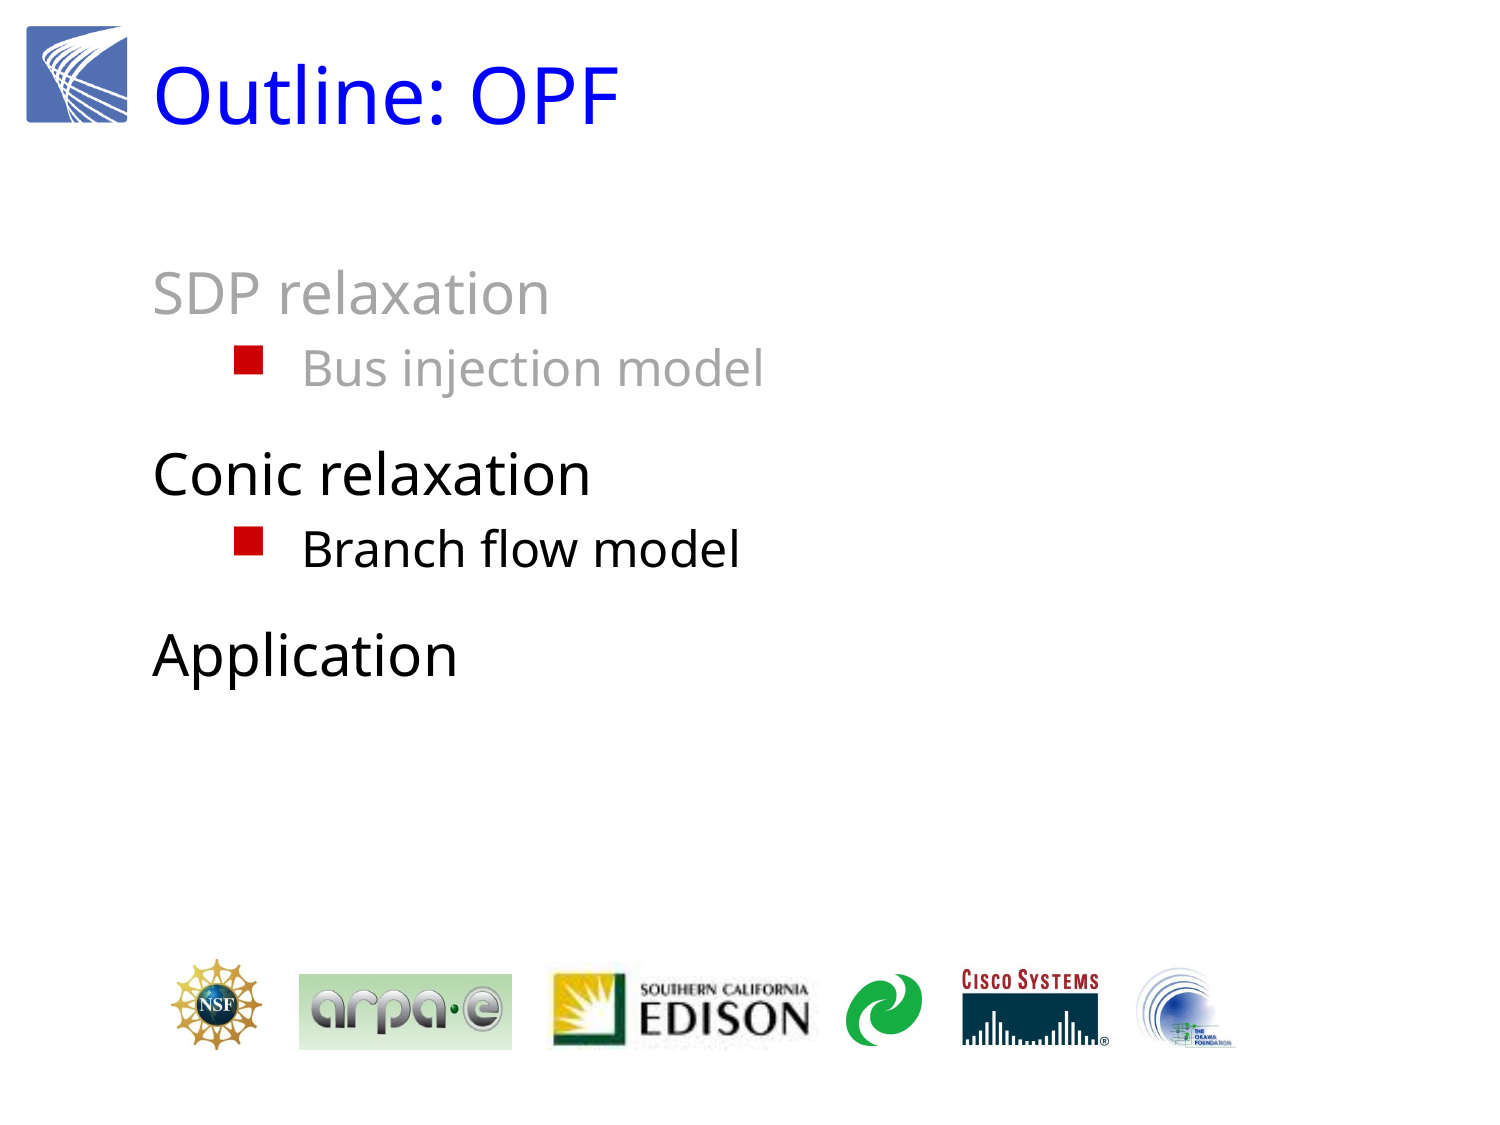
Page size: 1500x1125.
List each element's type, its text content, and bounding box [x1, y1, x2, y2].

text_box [38, 877, 1238, 1051]
title Outline: OPF [137, 37, 1463, 176]
picture [24, 24, 129, 124]
list SDP relaxation Bus injection model Conic relaxation Branch flow model Application [137, 212, 1500, 988]
